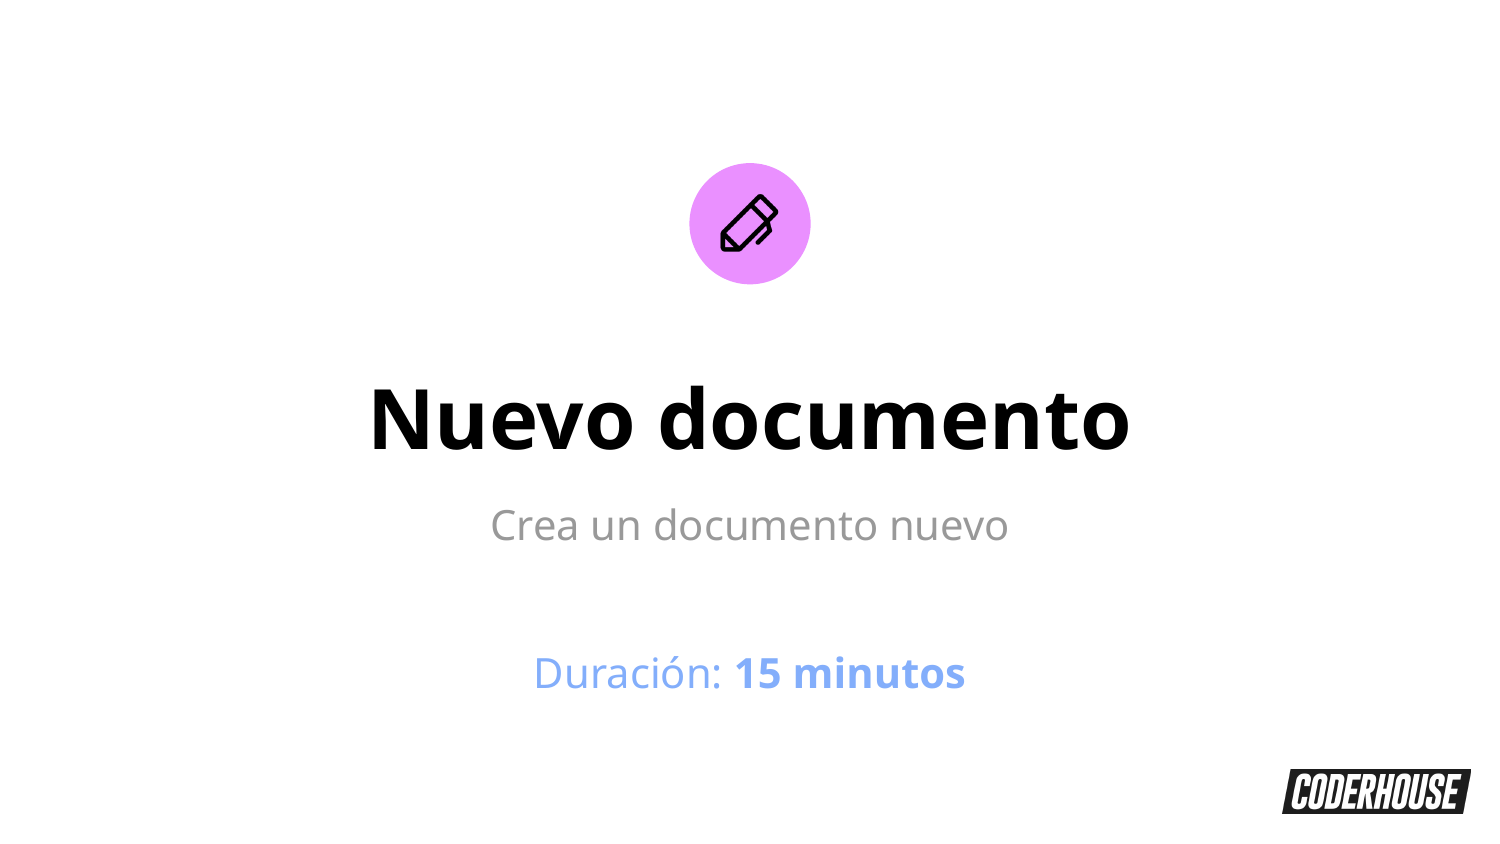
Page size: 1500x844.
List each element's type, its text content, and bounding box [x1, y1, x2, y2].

text_box Crea un documento nuevo [161, 483, 1339, 564]
picture [1281, 769, 1471, 814]
text_box Duración: 15 minutos [161, 631, 1339, 712]
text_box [689, 162, 811, 285]
text_box Nuevo documento [239, 362, 1261, 483]
